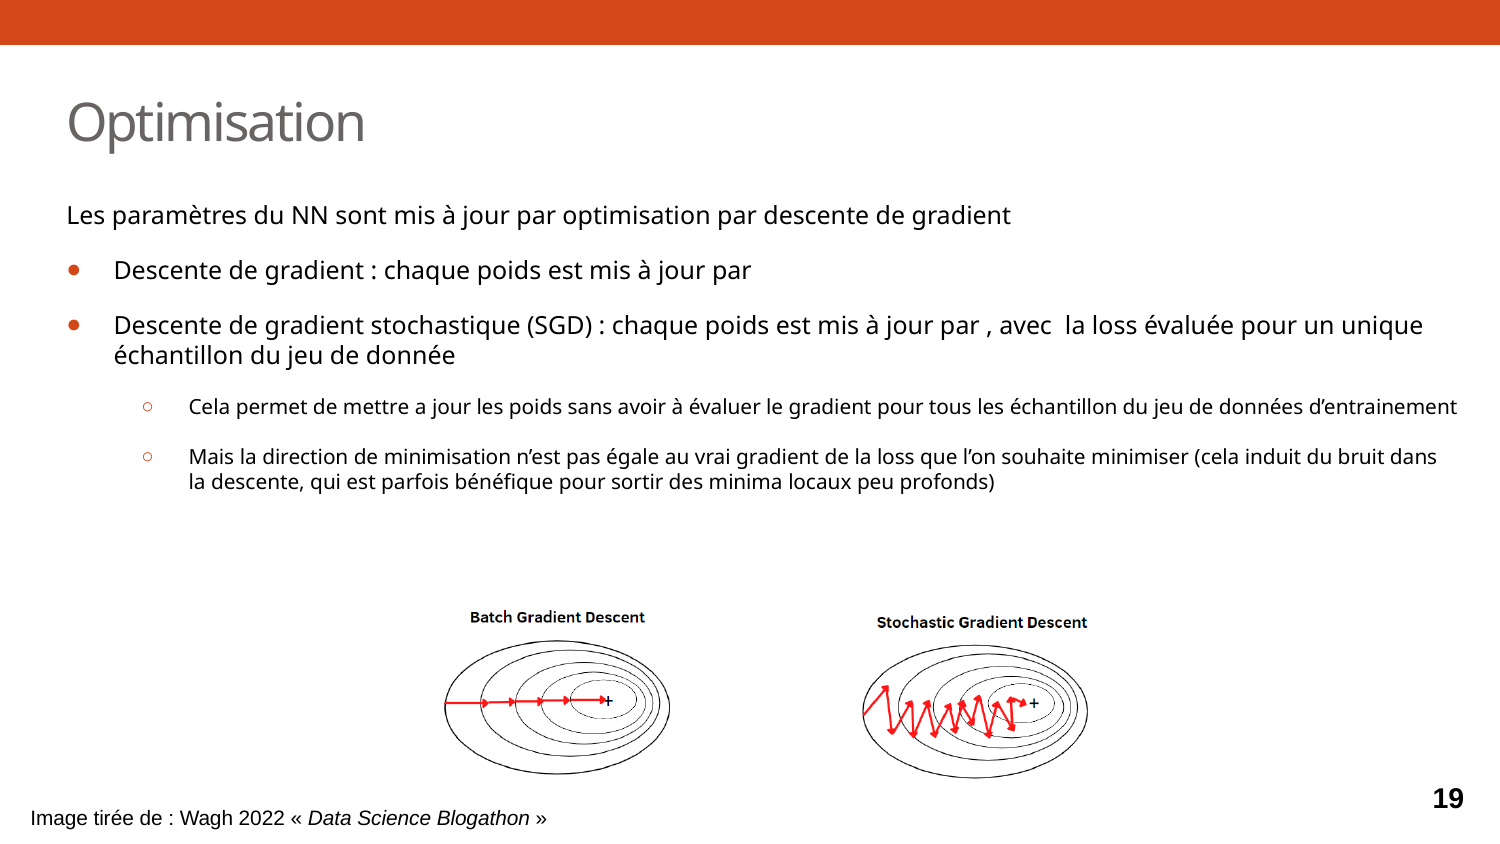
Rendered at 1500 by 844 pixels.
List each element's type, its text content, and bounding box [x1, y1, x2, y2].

list Les paramètres du NN sont mis à jour par optimisation par descente de gradient Descente de gradient : chaque poids est mis à jour par Descente de gradient stochastique (SGD) : chaque poids est mis à jour par , avec la loss évaluée pour un unique échantillon du jeu de donnée Cela permet de mettre a jour les poids sans avoir à évaluer le gradient pour tous les échantillon du jeu de données d’entrainement Mais la direction de minimisation n’est pas égale au vrai gradient de la loss que l’on souhaite minimiser (cela induit du bruit dans la descente, qui est parfois bénéfique pour sortir des minima locaux peu profonds) [51, 184, 1474, 786]
picture [808, 599, 1118, 787]
title Optimisation [51, 72, 1449, 167]
slide_number 19 [1389, 764, 1480, 830]
picture [410, 595, 720, 784]
text_box Image tirée de : Wagh 2022 « Data Science Blogathon » [15, 797, 563, 838]
